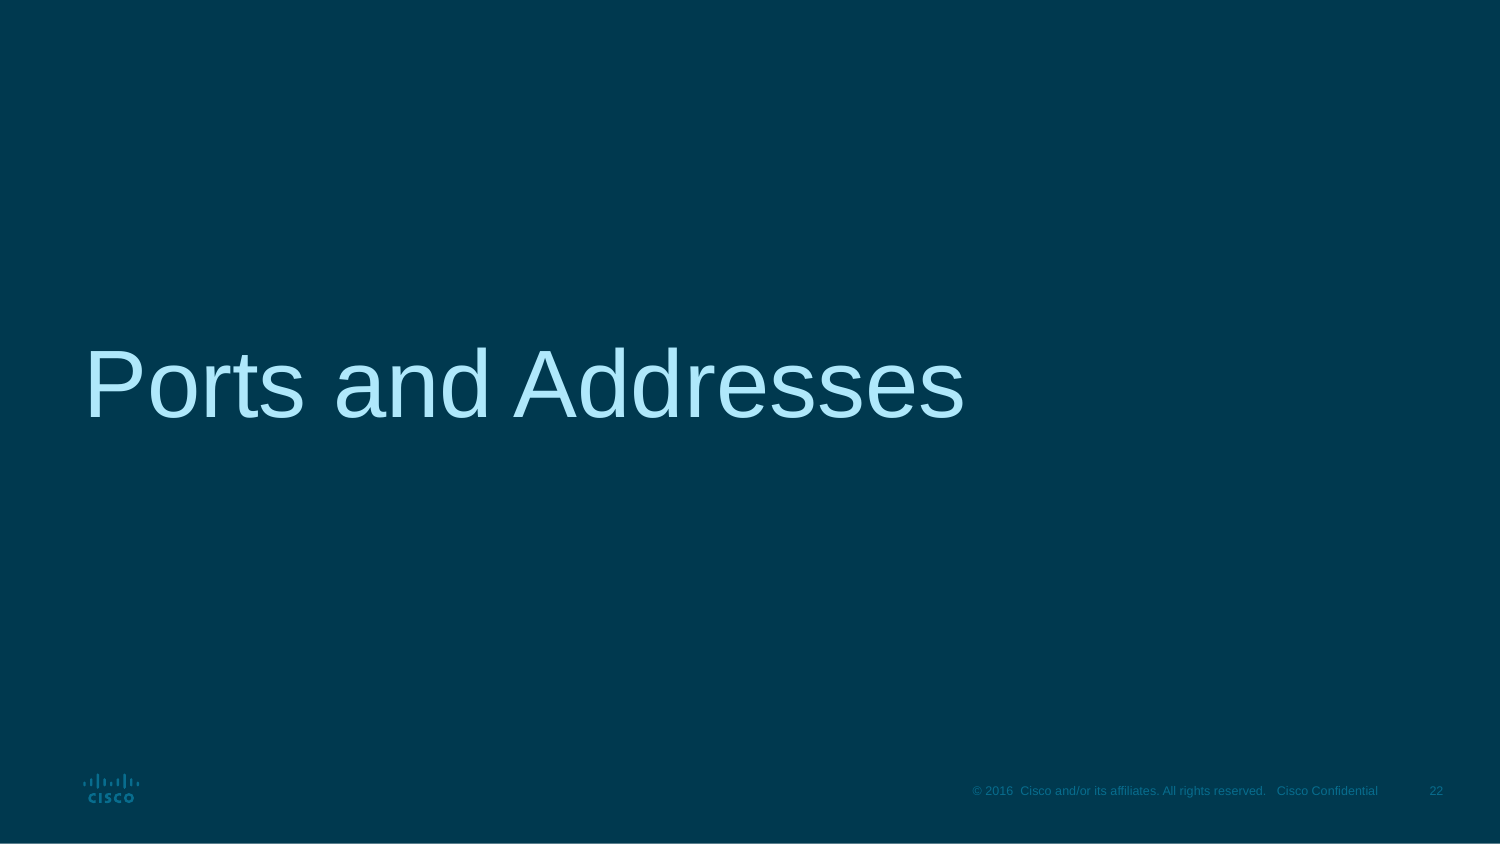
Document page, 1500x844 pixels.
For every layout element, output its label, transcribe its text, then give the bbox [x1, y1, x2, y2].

title Ports and Addresses [68, 294, 1427, 446]
